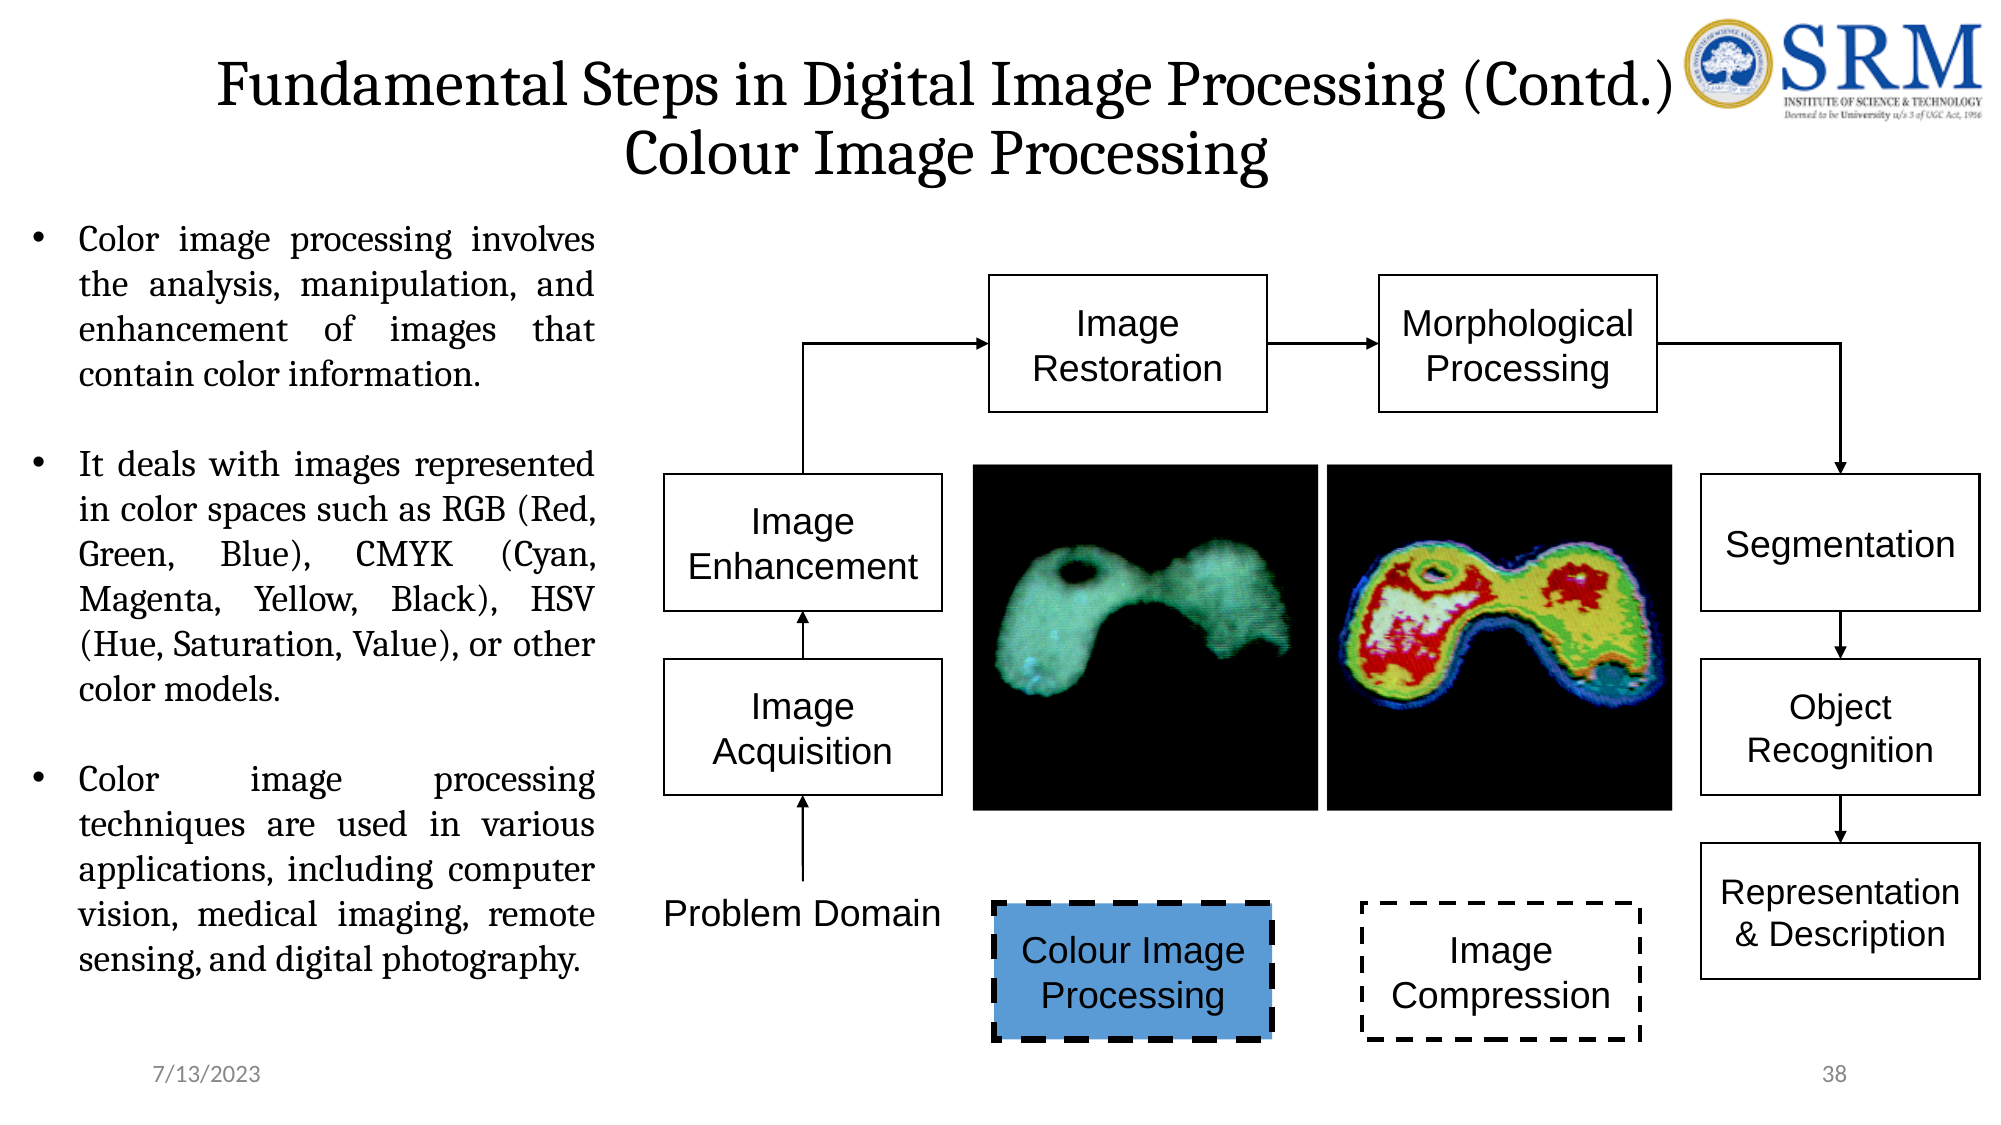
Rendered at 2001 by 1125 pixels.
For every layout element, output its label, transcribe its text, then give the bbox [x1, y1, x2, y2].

slide_number 38 [1412, 1042, 1863, 1103]
text_box Image Acquisition [663, 658, 942, 795]
text_box Image Compression [1362, 903, 1641, 1040]
title Fundamental Steps in Digital Image Processing (Contd.) Colour Image Processing [193, 18, 1702, 220]
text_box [1656, 343, 1841, 475]
picture [953, 459, 1691, 813]
picture [1670, 3, 2000, 131]
text_box Segmentation [1701, 474, 1980, 611]
text_box Image Enhancement [663, 474, 942, 611]
text_box Problem Domain [648, 881, 958, 942]
text_box Color image processing involves the analysis, manipulation, and enhancement of images that contain color information. It deals with images represented in color spaces such as RGB (Red, Green, Blue), CMYK (Cyan, Magenta, Yellow, Black), HSV (Hue, Saturation, Value), or other color models. Color image processing techniques are used in various applications, including computer vision, medical imaging, remote sensing, and digital photography. [17, 206, 611, 987]
text_box Representation & Description [1701, 843, 1980, 980]
text_box Colour Image Processing [994, 903, 1273, 1040]
text_box Image Restoration [988, 275, 1267, 412]
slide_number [137, 1042, 588, 1103]
text_box Object Recognition [1701, 658, 1980, 795]
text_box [829, 315, 962, 503]
text_box Morphological Processing [1378, 275, 1657, 412]
